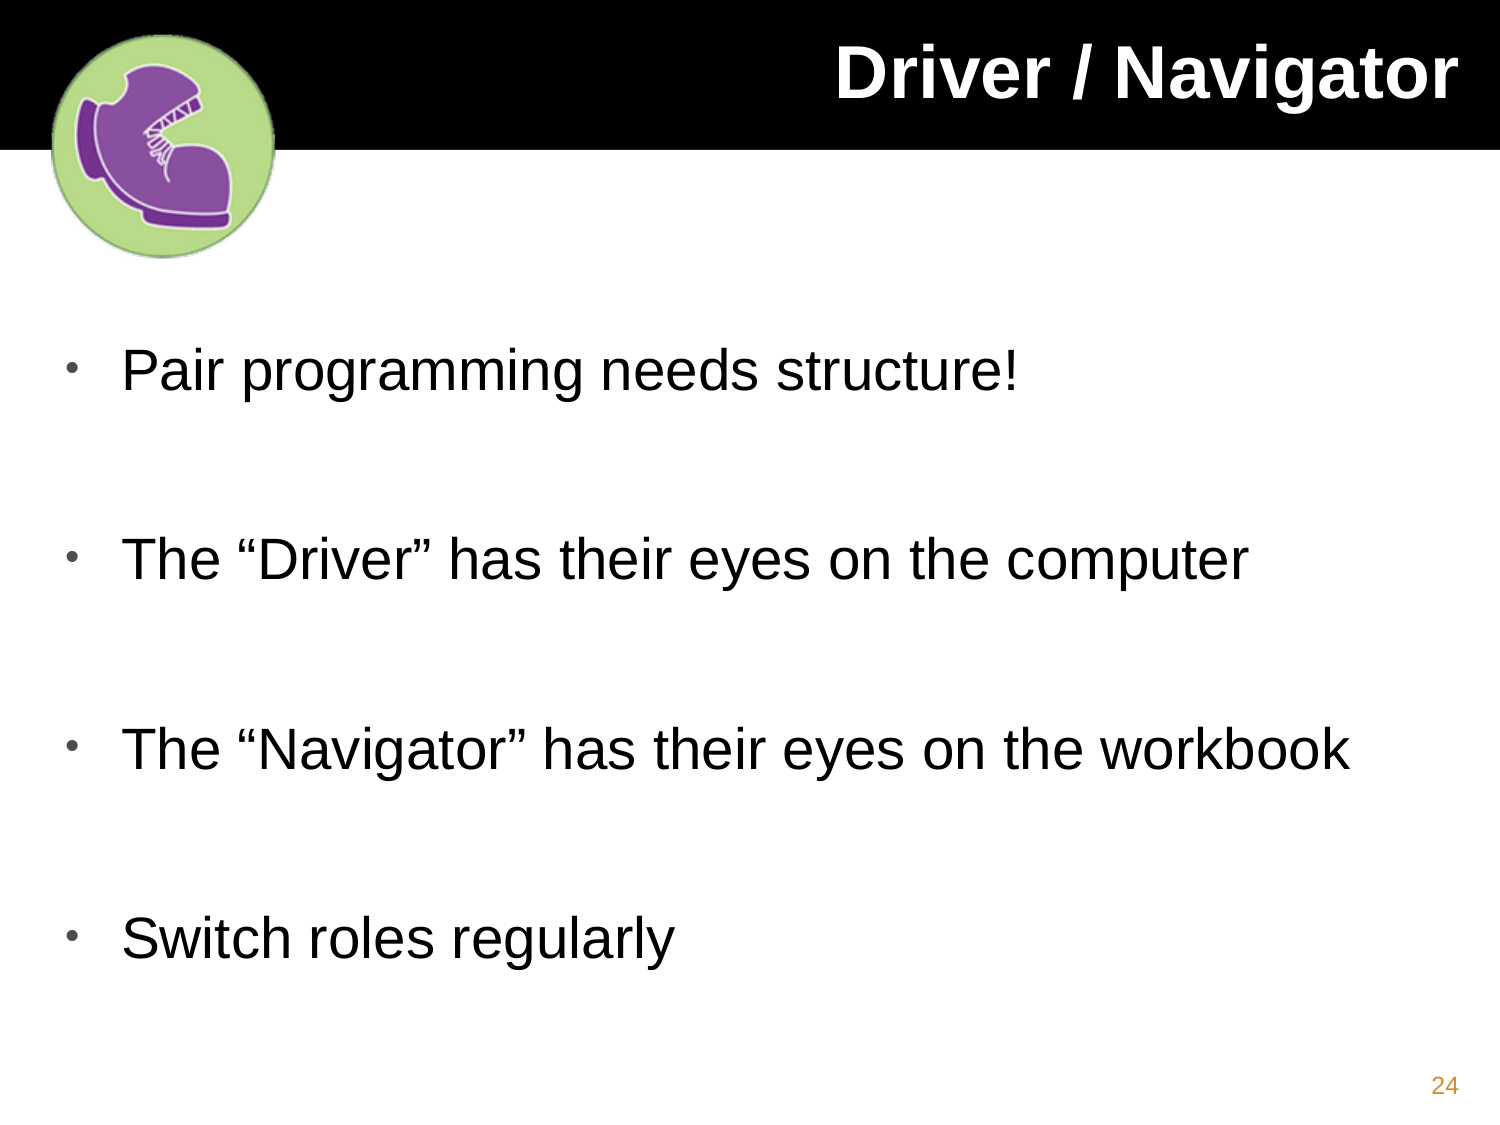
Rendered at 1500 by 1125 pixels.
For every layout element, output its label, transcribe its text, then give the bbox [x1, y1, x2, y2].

list Pair programming needs structure! The “Driver” has their eyes on the computer The “Navigator” has their eyes on the workbook Switch roles regularly [50, 254, 1475, 998]
picture [47, 31, 280, 263]
slide_number 24 [1350, 1061, 1475, 1103]
title Driver / Navigator [50, 0, 1475, 138]
